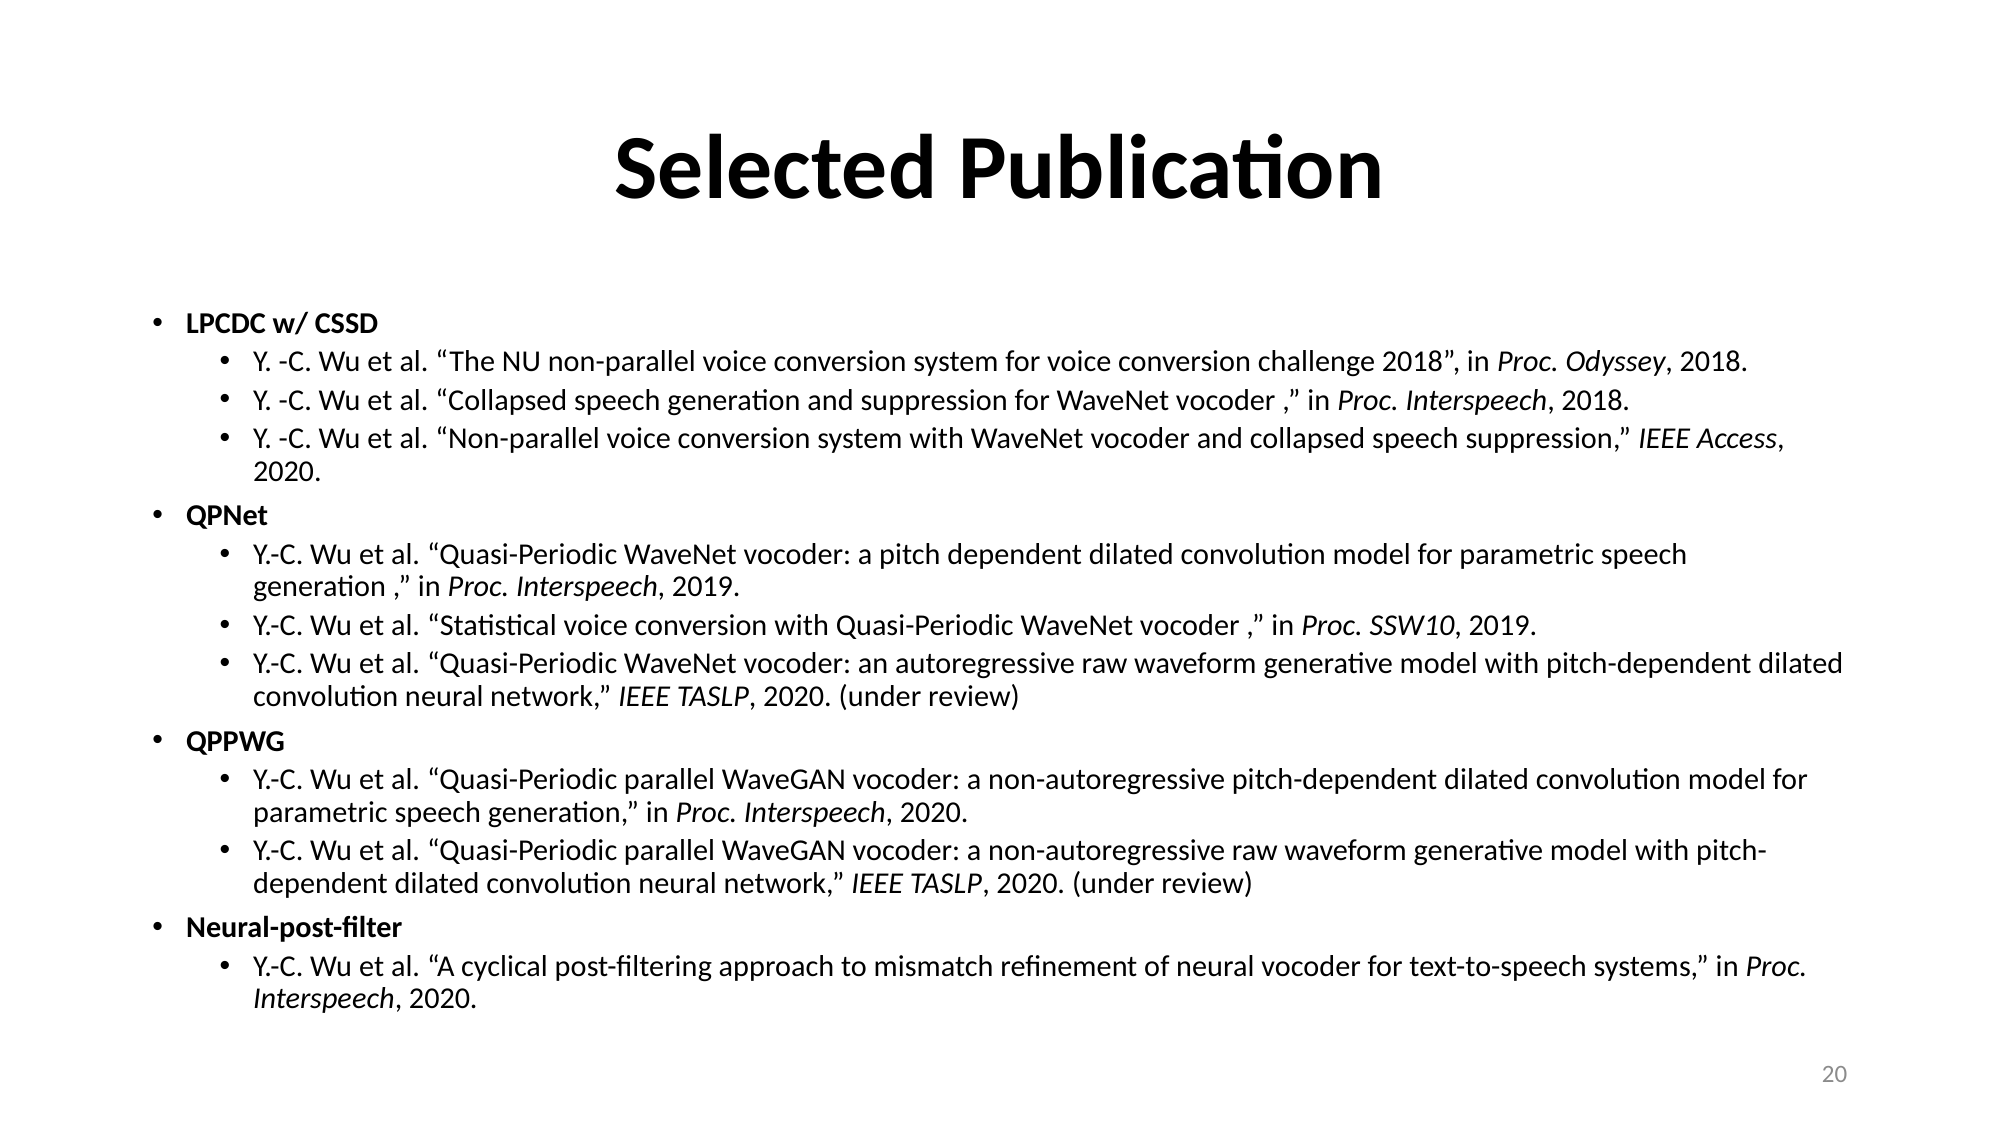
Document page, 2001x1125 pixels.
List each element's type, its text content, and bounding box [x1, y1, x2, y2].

title Selected Publication [137, 59, 1863, 278]
list LPCDC w/ CSSD Y. -C. Wu et al. “The NU non-parallel voice conversion system for voice conversion challenge 2018”, in Proc. Odyssey, 2018. Y. -C. Wu et al. “Collapsed speech generation and suppression for WaveNet vocoder ,” in Proc. Interspeech, 2018. Y. -C. Wu et al. “Non-parallel voice conversion system with WaveNet vocoder and collapsed speech suppression,” IEEE Access, 2020. QPNet Y.-C. Wu et al. “Quasi-Periodic WaveNet vocoder: a pitch dependent dilated convolution model for parametric speech generation ,” in Proc. Interspeech, 2019. Y.-C. Wu et al. “Statistical voice conversion with Quasi-Periodic WaveNet vocoder ,” in Proc. SSW10, 2019. Y.-C. Wu et al. “Quasi-Periodic WaveNet vocoder: an autoregressive raw waveform generative model with pitch-dependent dilated convolution neural network,” IEEE TASLP, 2020. (under review) QPPWG Y.-C. Wu et al. “Quasi-Periodic parallel WaveGAN vocoder: a non-autoregressive pitch-dependent dilated convolution model for parametric speech generation,” in Proc. Interspeech, 2020. Y.-C. Wu et al. “Quasi-Periodic parallel WaveGAN vocoder: a non-autoregressive raw waveform generative model with pitch-dependent dilated convolution neural network,” IEEE TASLP, 2020. (under review) Neural-post-filter Y.-C. Wu et al. “A cyclical post-filtering approach to mismatch refinement of neural vocoder for text-to-speech systems,” in Proc. Interspeech, 2020. [137, 299, 1863, 1035]
slide_number 19 [1412, 1042, 1863, 1103]
